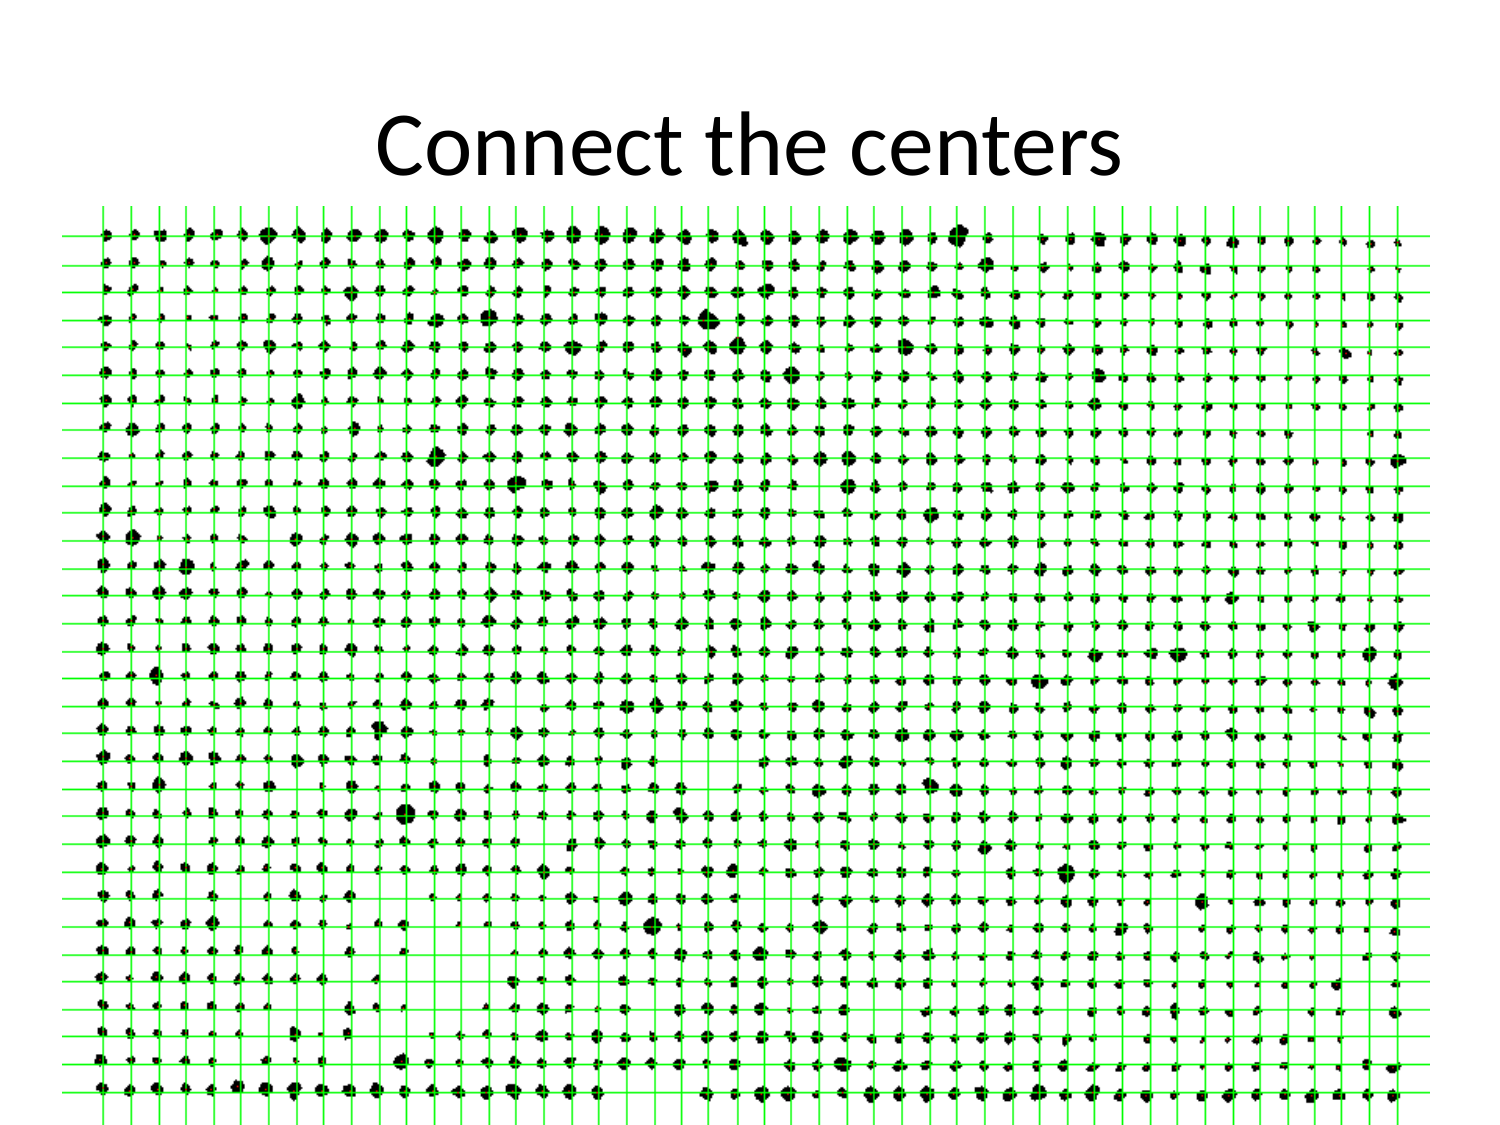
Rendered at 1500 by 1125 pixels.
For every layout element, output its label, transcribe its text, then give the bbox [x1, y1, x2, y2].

picture [62, 205, 1430, 1125]
title Connect the centers [75, 45, 1425, 204]
